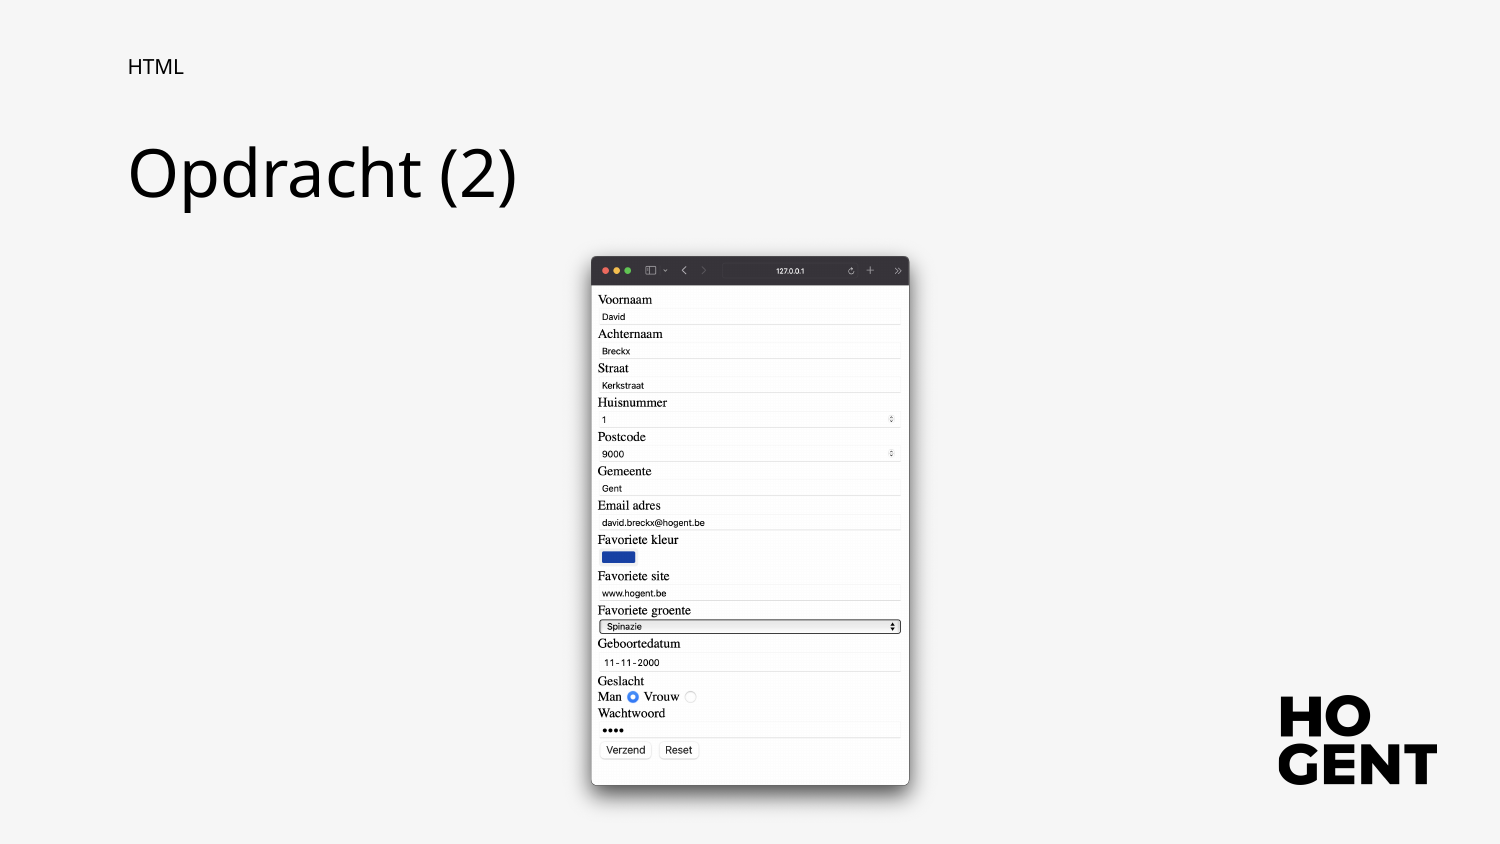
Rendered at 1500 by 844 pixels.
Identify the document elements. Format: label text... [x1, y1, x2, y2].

picture [560, 235, 940, 827]
list HTML [112, 46, 788, 100]
text_box Opdracht (2) [112, 122, 1388, 236]
